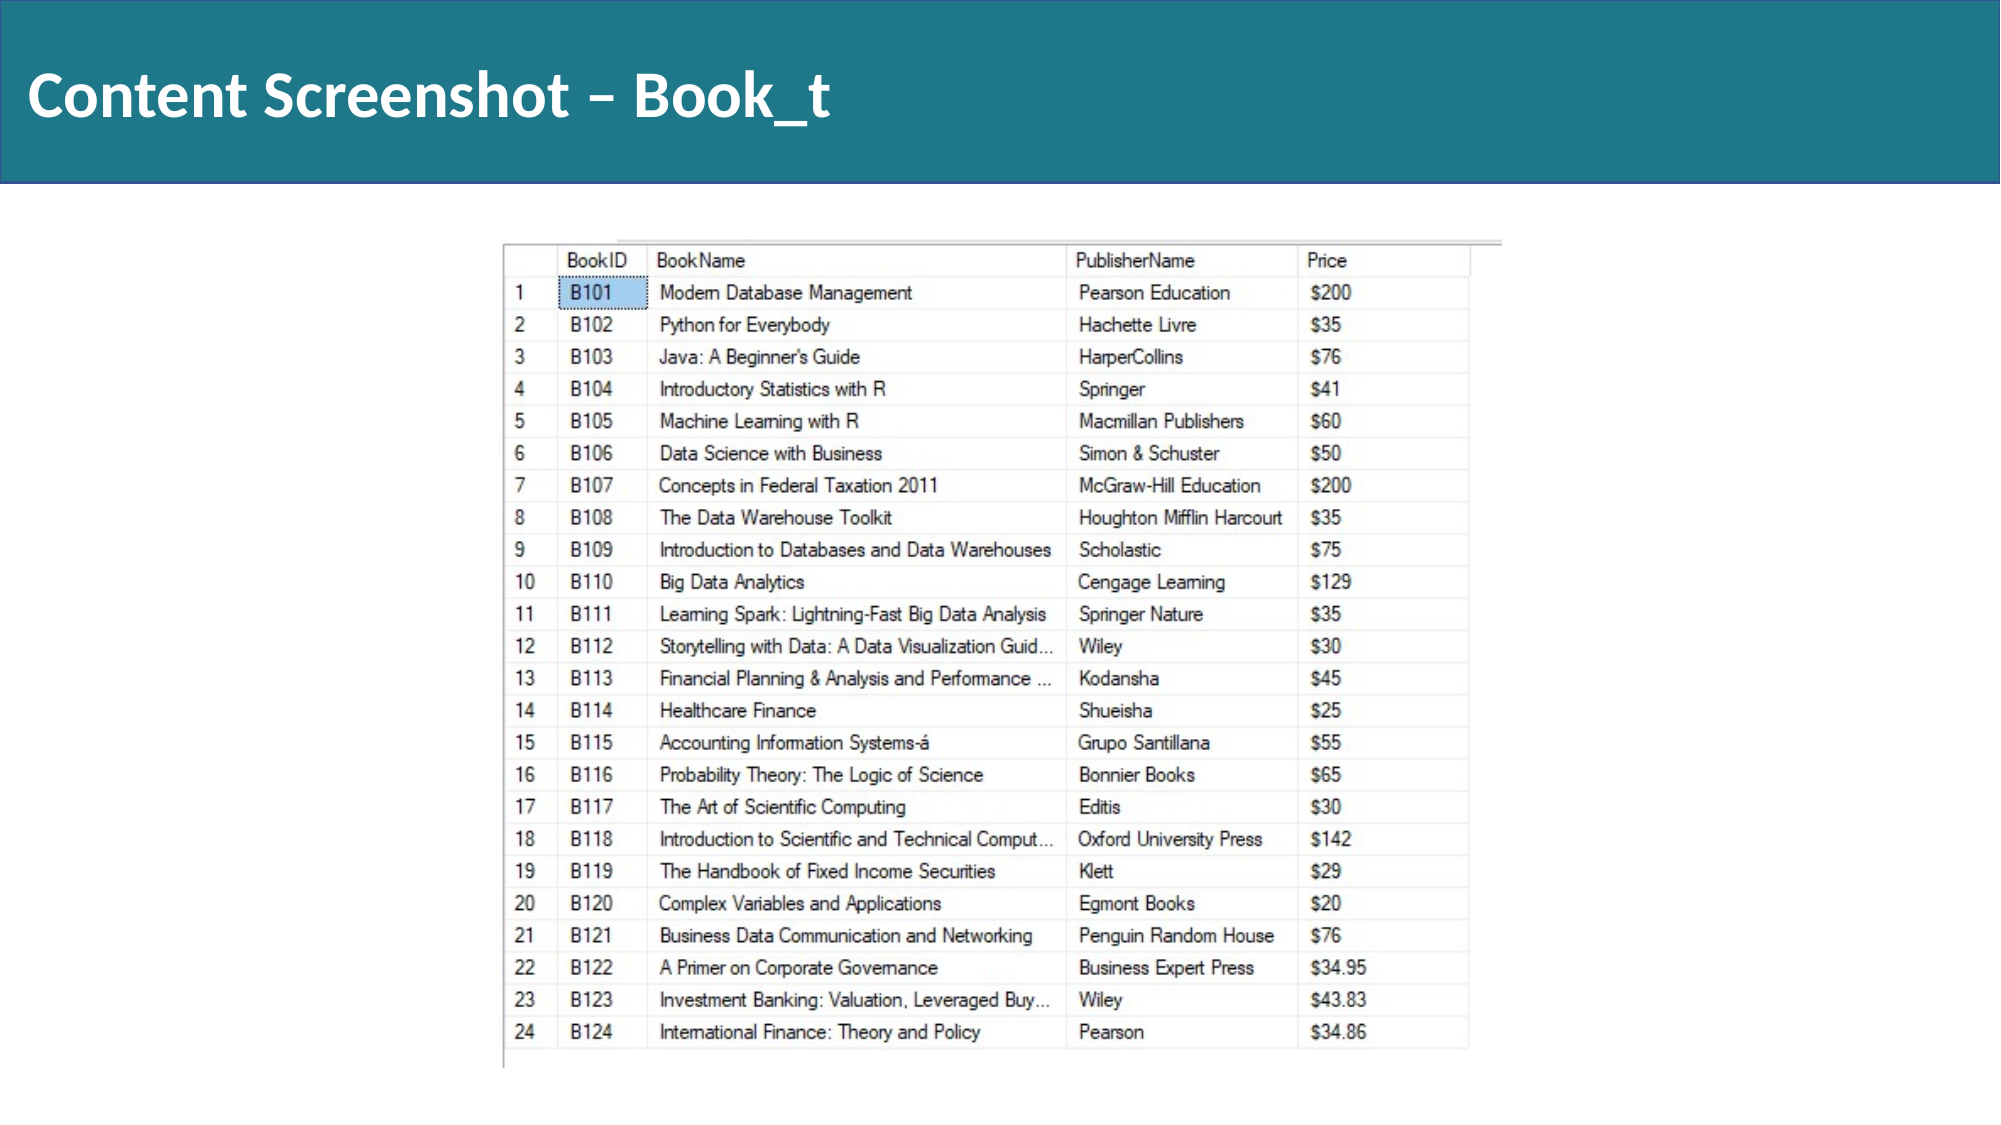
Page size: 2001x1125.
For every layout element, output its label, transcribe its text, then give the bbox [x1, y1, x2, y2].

picture [498, 239, 1502, 1068]
text_box Content Screenshot – Book_t [0, 0, 2000, 184]
